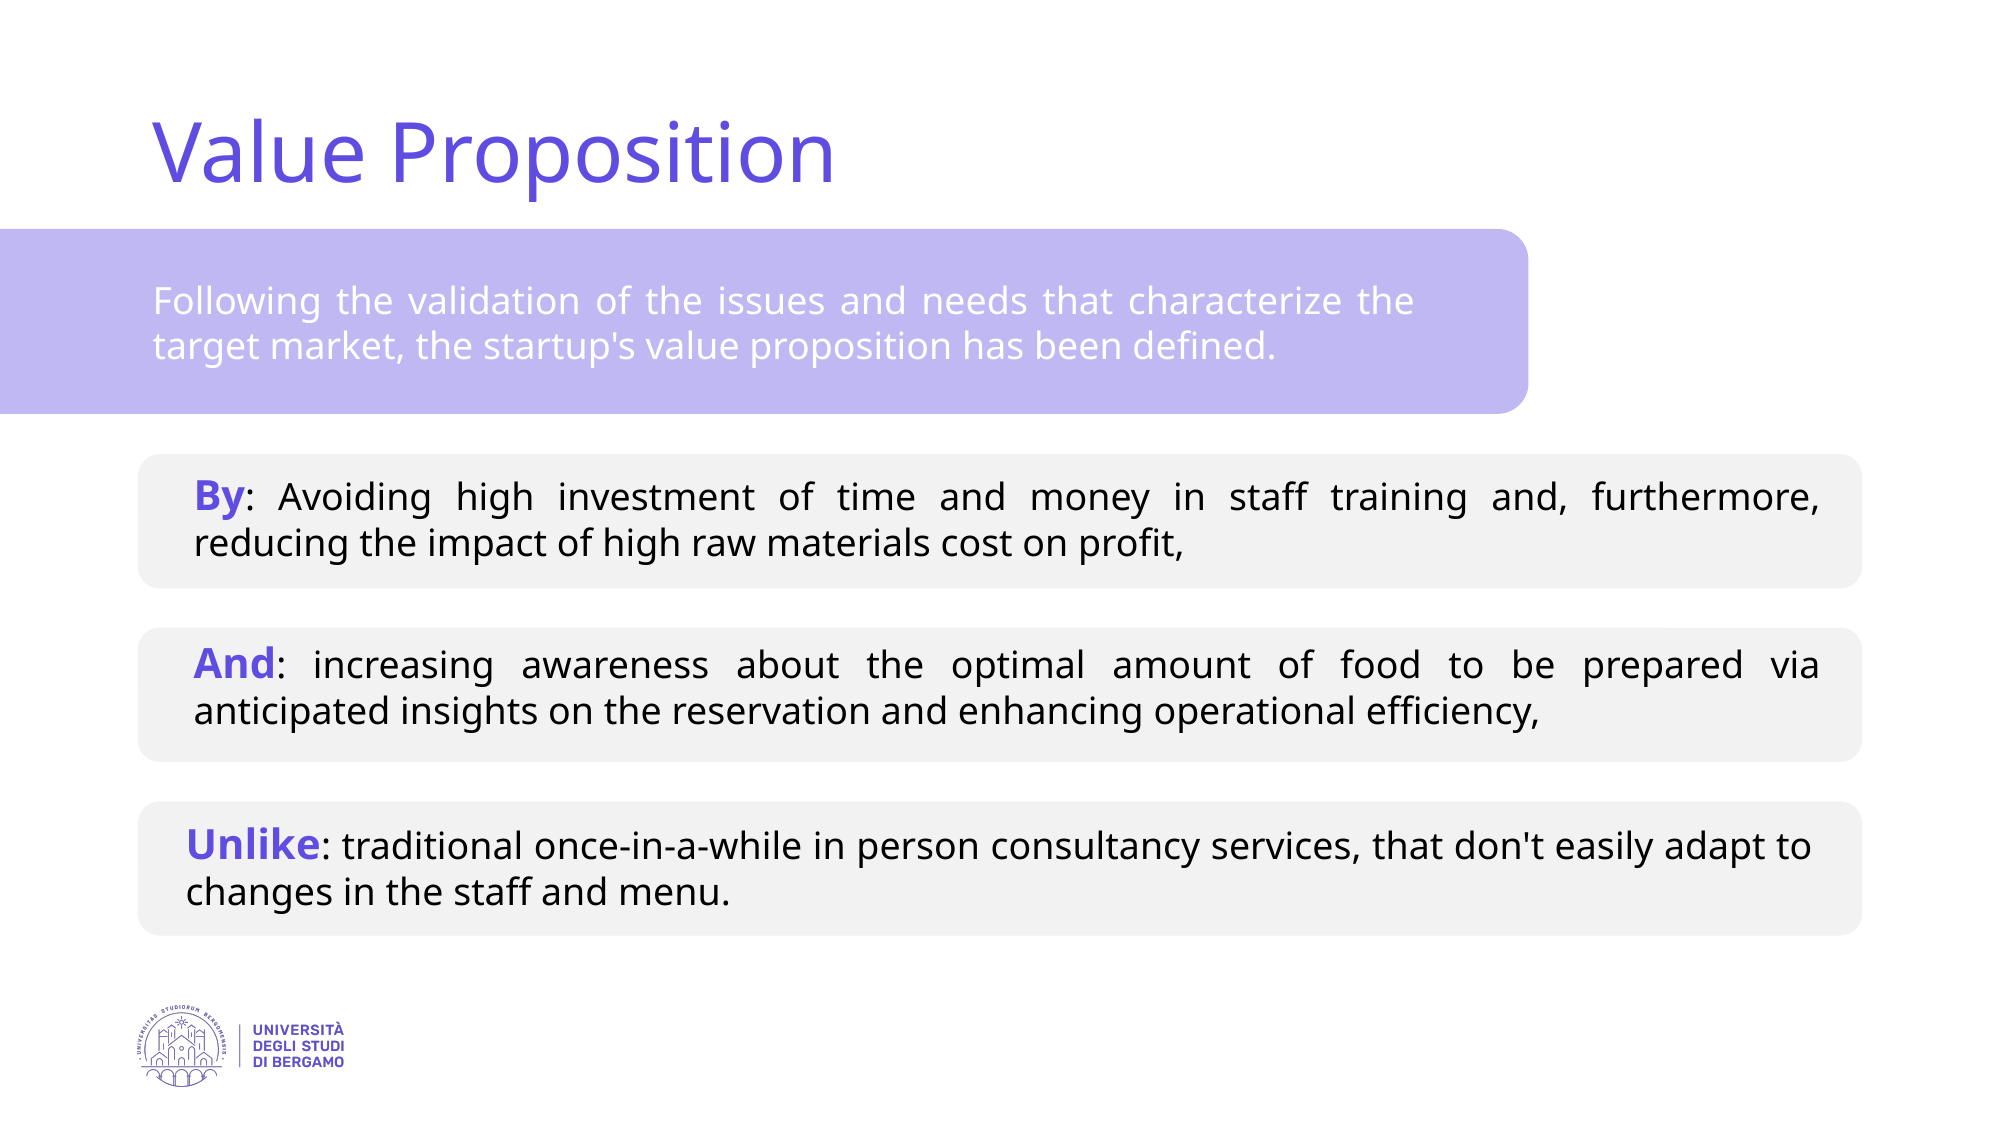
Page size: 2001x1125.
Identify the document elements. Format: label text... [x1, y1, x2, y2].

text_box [137, 453, 1863, 589]
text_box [137, 627, 1863, 763]
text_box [137, 800, 1863, 937]
text_box [0, 227, 1531, 416]
text_box Value Proposition [137, 91, 1432, 207]
text_box Following the validation of the issues and needs that characterize the target market, the startup's value proposition has been defined. [137, 269, 1432, 375]
picture [137, 1005, 344, 1087]
